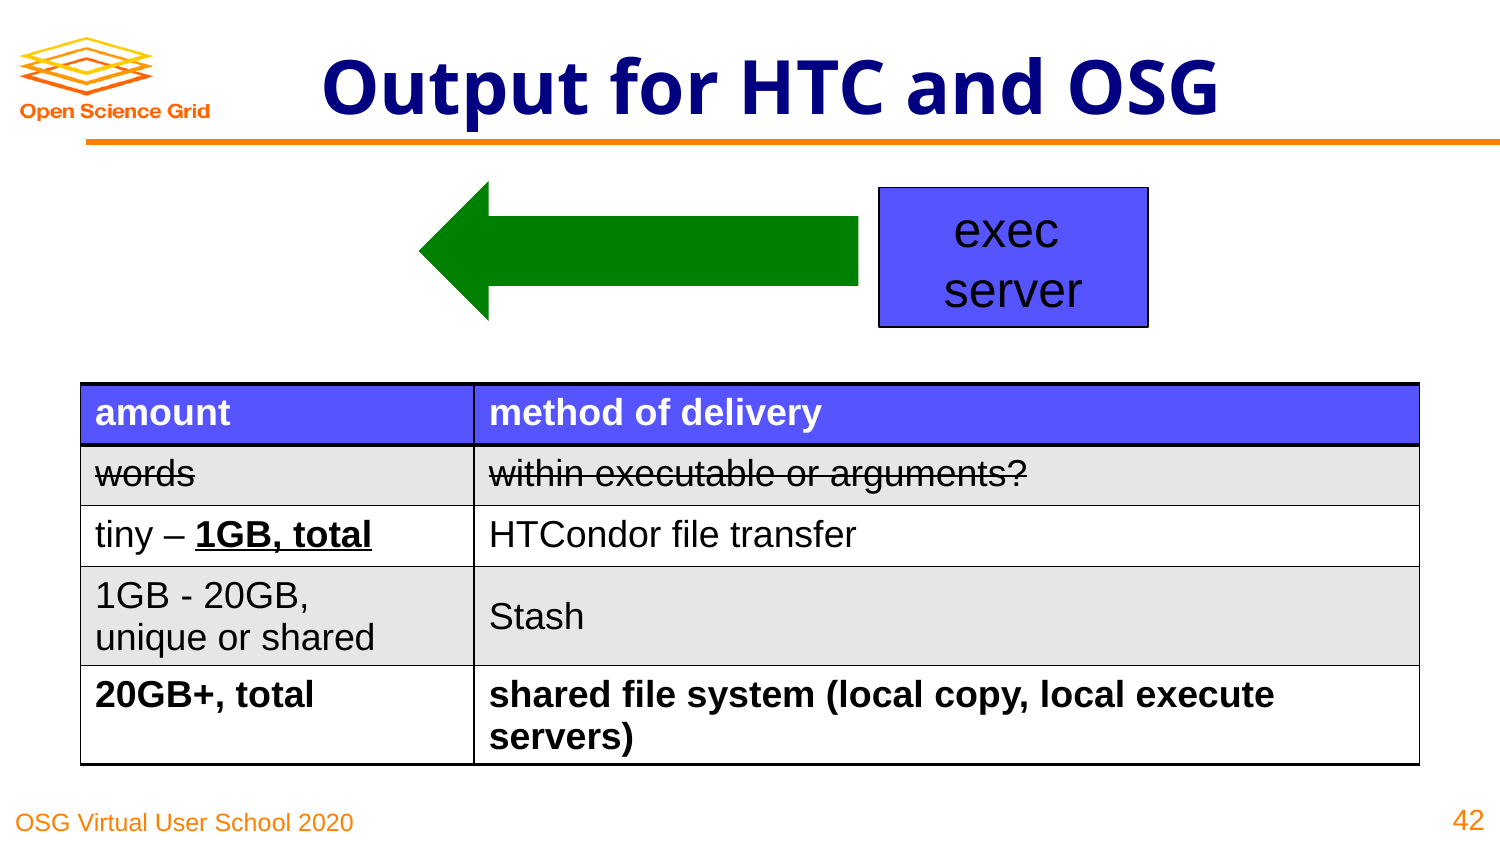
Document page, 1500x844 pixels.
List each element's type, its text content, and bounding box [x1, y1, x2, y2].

table_header amount [81, 386, 473, 443]
table_cell shared file system (local copy, local execute servers) [475, 666, 1419, 763]
table_cell words [81, 447, 473, 505]
table_cell Stash [475, 567, 1419, 665]
table_cell HTCondor file transfer [475, 506, 1419, 566]
text_box exec server [879, 187, 1148, 327]
picture [0, 20, 201, 134]
title Output for HTC and OSG [201, 14, 1342, 155]
table_cell 20GB+, total [81, 666, 473, 763]
list [93, 164, 1446, 741]
table_cell within executable or arguments? [475, 447, 1419, 505]
slide_number 42 [1431, 787, 1500, 844]
table_header method of delivery [475, 386, 1419, 443]
table_cell tiny – 1GB, total [81, 506, 473, 566]
table_cell 1GB - 20GB, unique or shared [81, 567, 473, 665]
text_box [418, 181, 859, 321]
